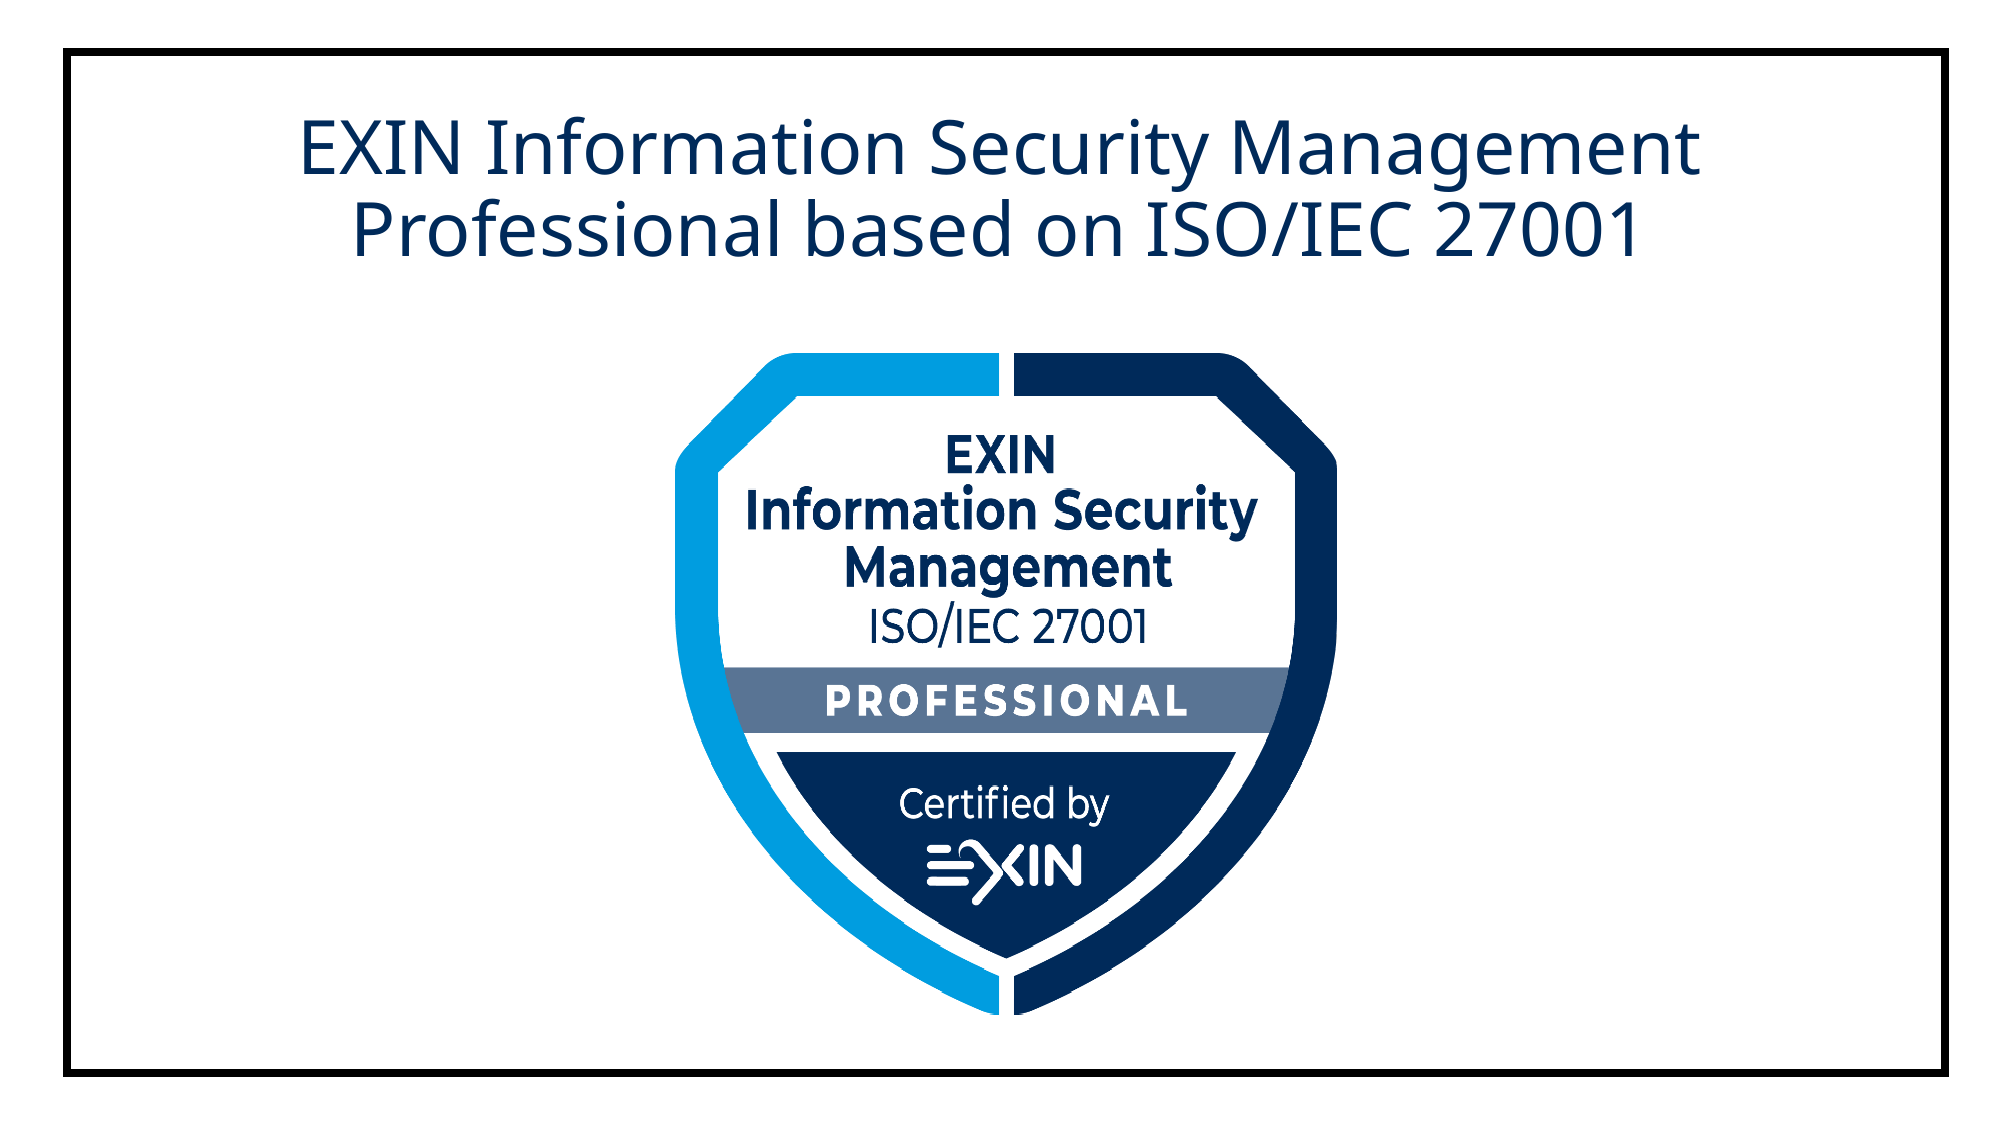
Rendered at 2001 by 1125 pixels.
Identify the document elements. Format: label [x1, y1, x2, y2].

text_box [66, 51, 1946, 1074]
picture [675, 353, 786, 463]
picture [719, 353, 1337, 1016]
picture [675, 635, 993, 1016]
